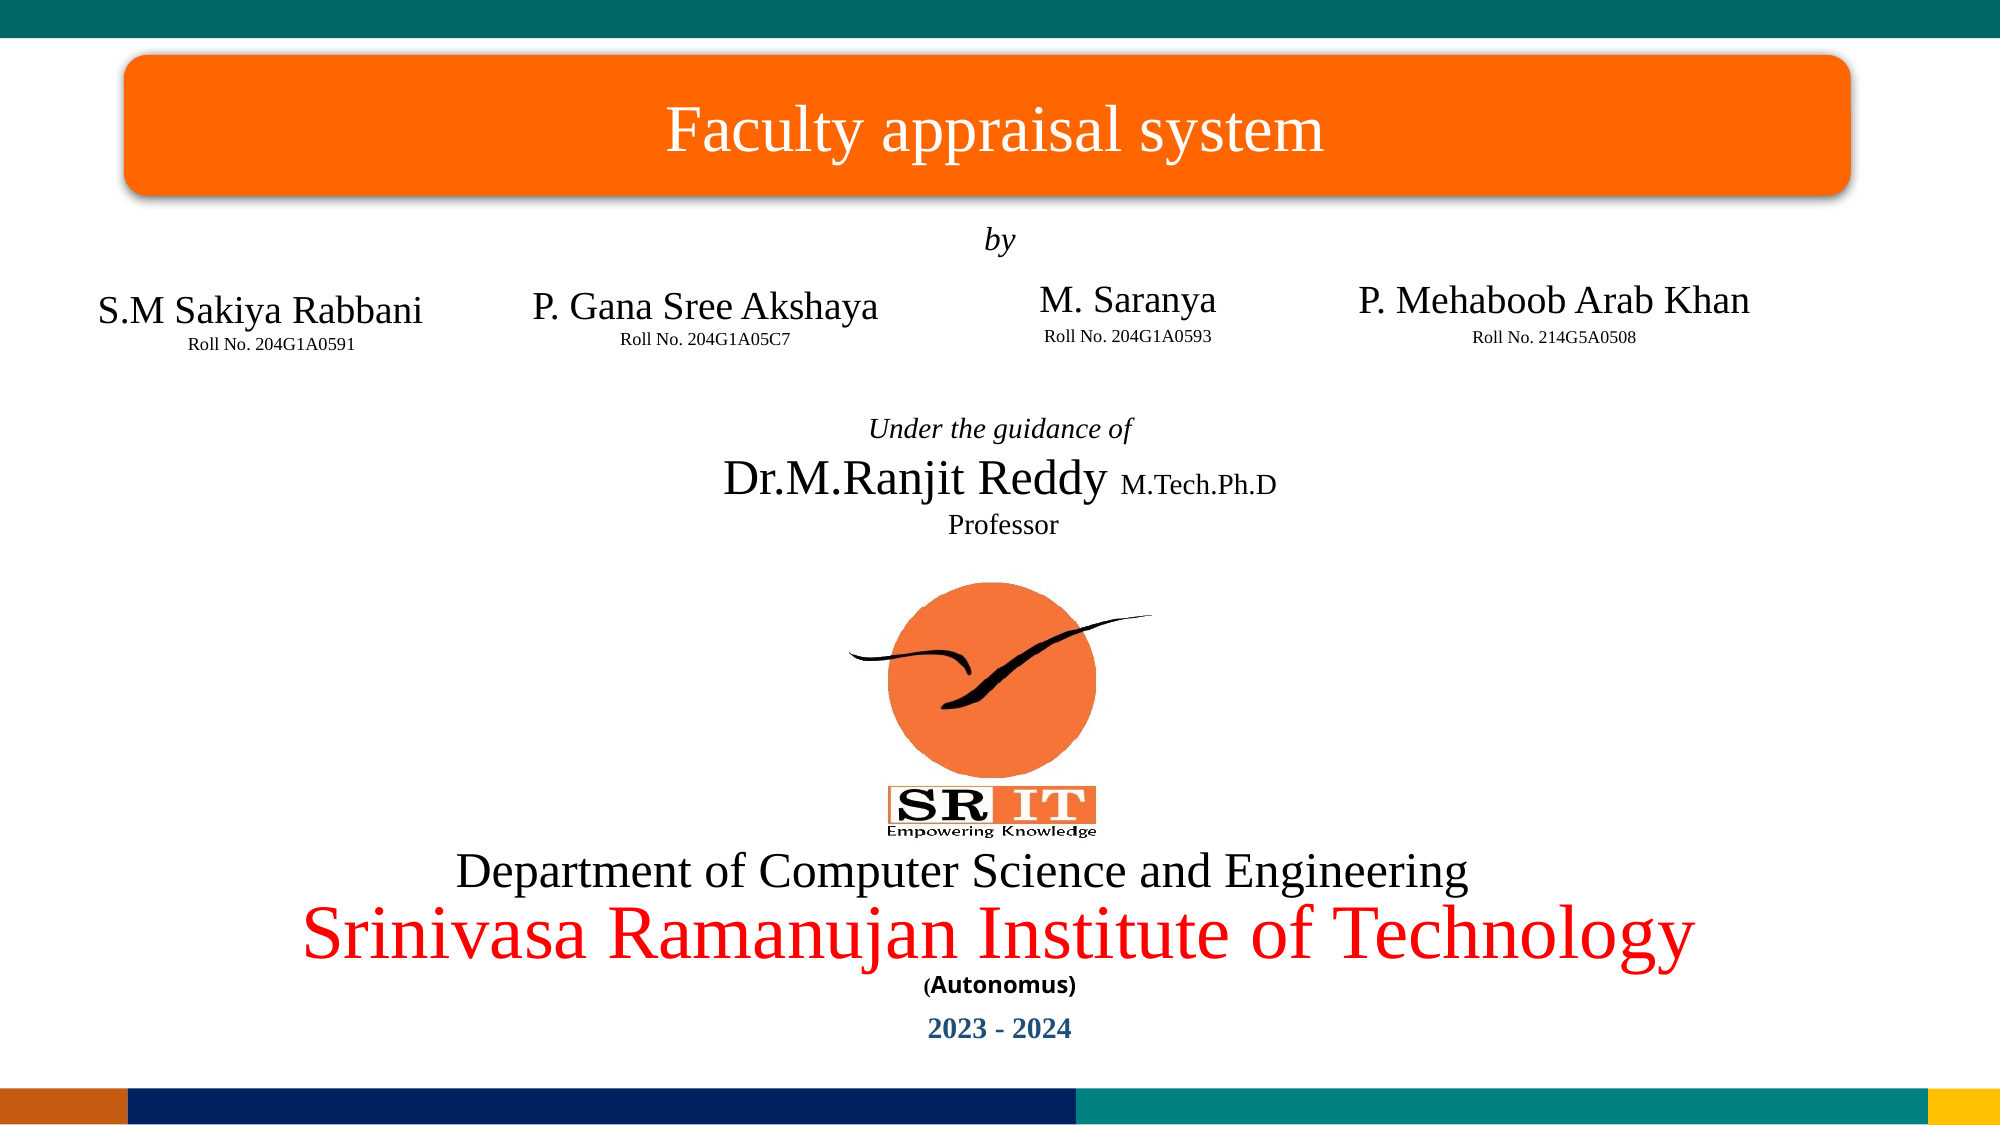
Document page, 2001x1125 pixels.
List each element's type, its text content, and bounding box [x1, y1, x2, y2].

text_box S.M Sakiya Rabbani Roll No. 204G1A0591 [76, 282, 468, 372]
text_box Department of Computer Science and Engineering Srinivasa Ramanujan Institute of Technology (Autonomus) 2023 - 2024 [248, 846, 1752, 1070]
text_box [1220, 270, 1811, 366]
picture [848, 570, 1152, 847]
text_box Under the guidance of Dr.M.Ranjit Reddy M.Tech.Ph.D Professor [616, 406, 1384, 554]
text_box Faculty appraisal system [123, 54, 1851, 196]
text_box M. Saranya Roll No. 204G1A0593 [932, 271, 1306, 368]
text_box P. Gana Sree Akshaya Roll No. 204G1A05C7 [510, 285, 902, 369]
text_box by [445, 206, 1555, 265]
